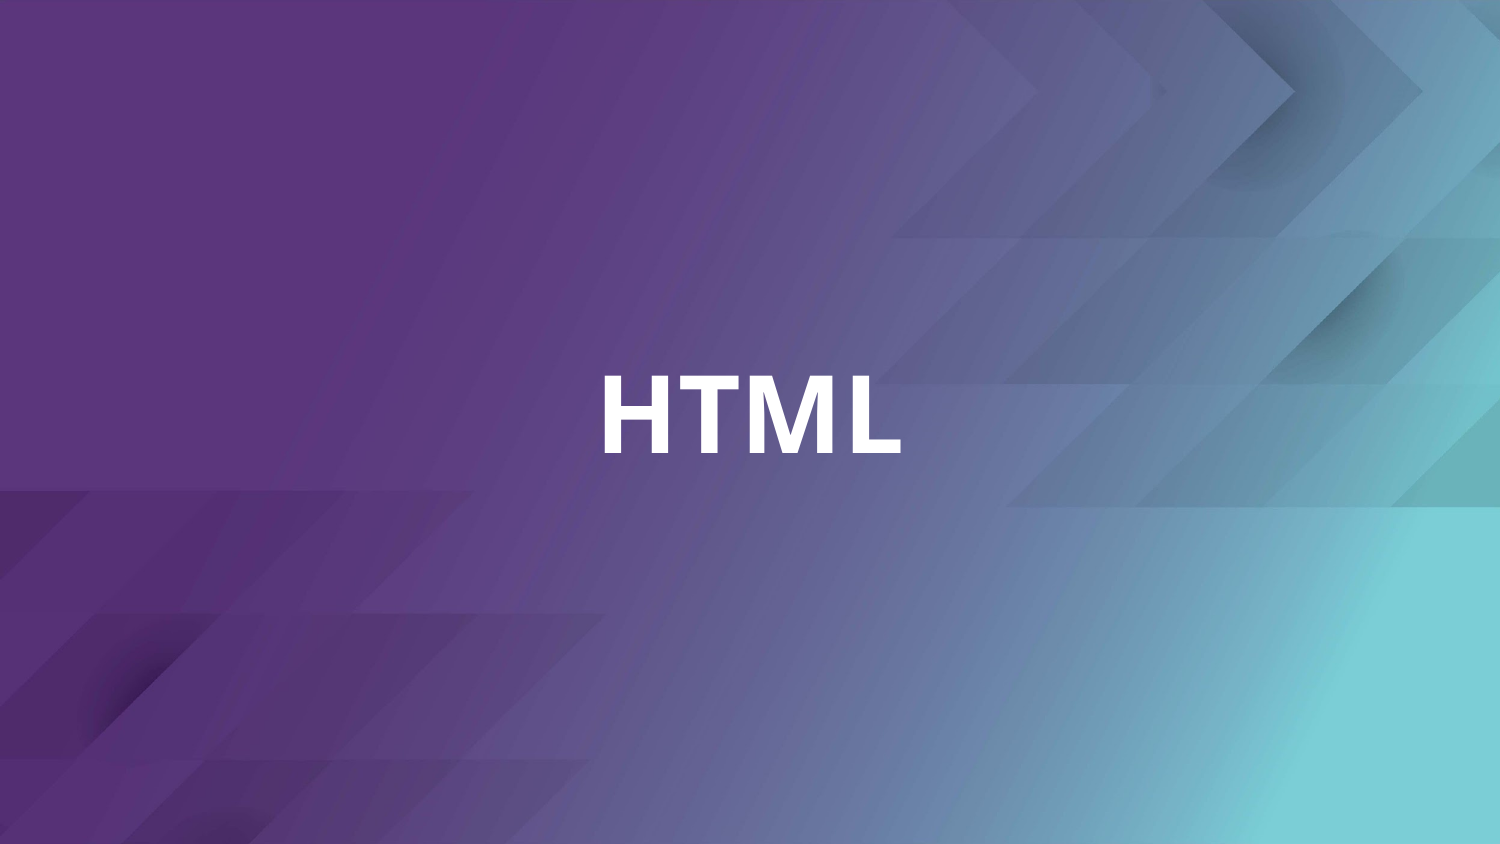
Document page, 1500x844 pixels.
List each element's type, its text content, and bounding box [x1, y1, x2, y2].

text_box HTML [103, 337, 1397, 489]
picture [0, 0, 1500, 844]
